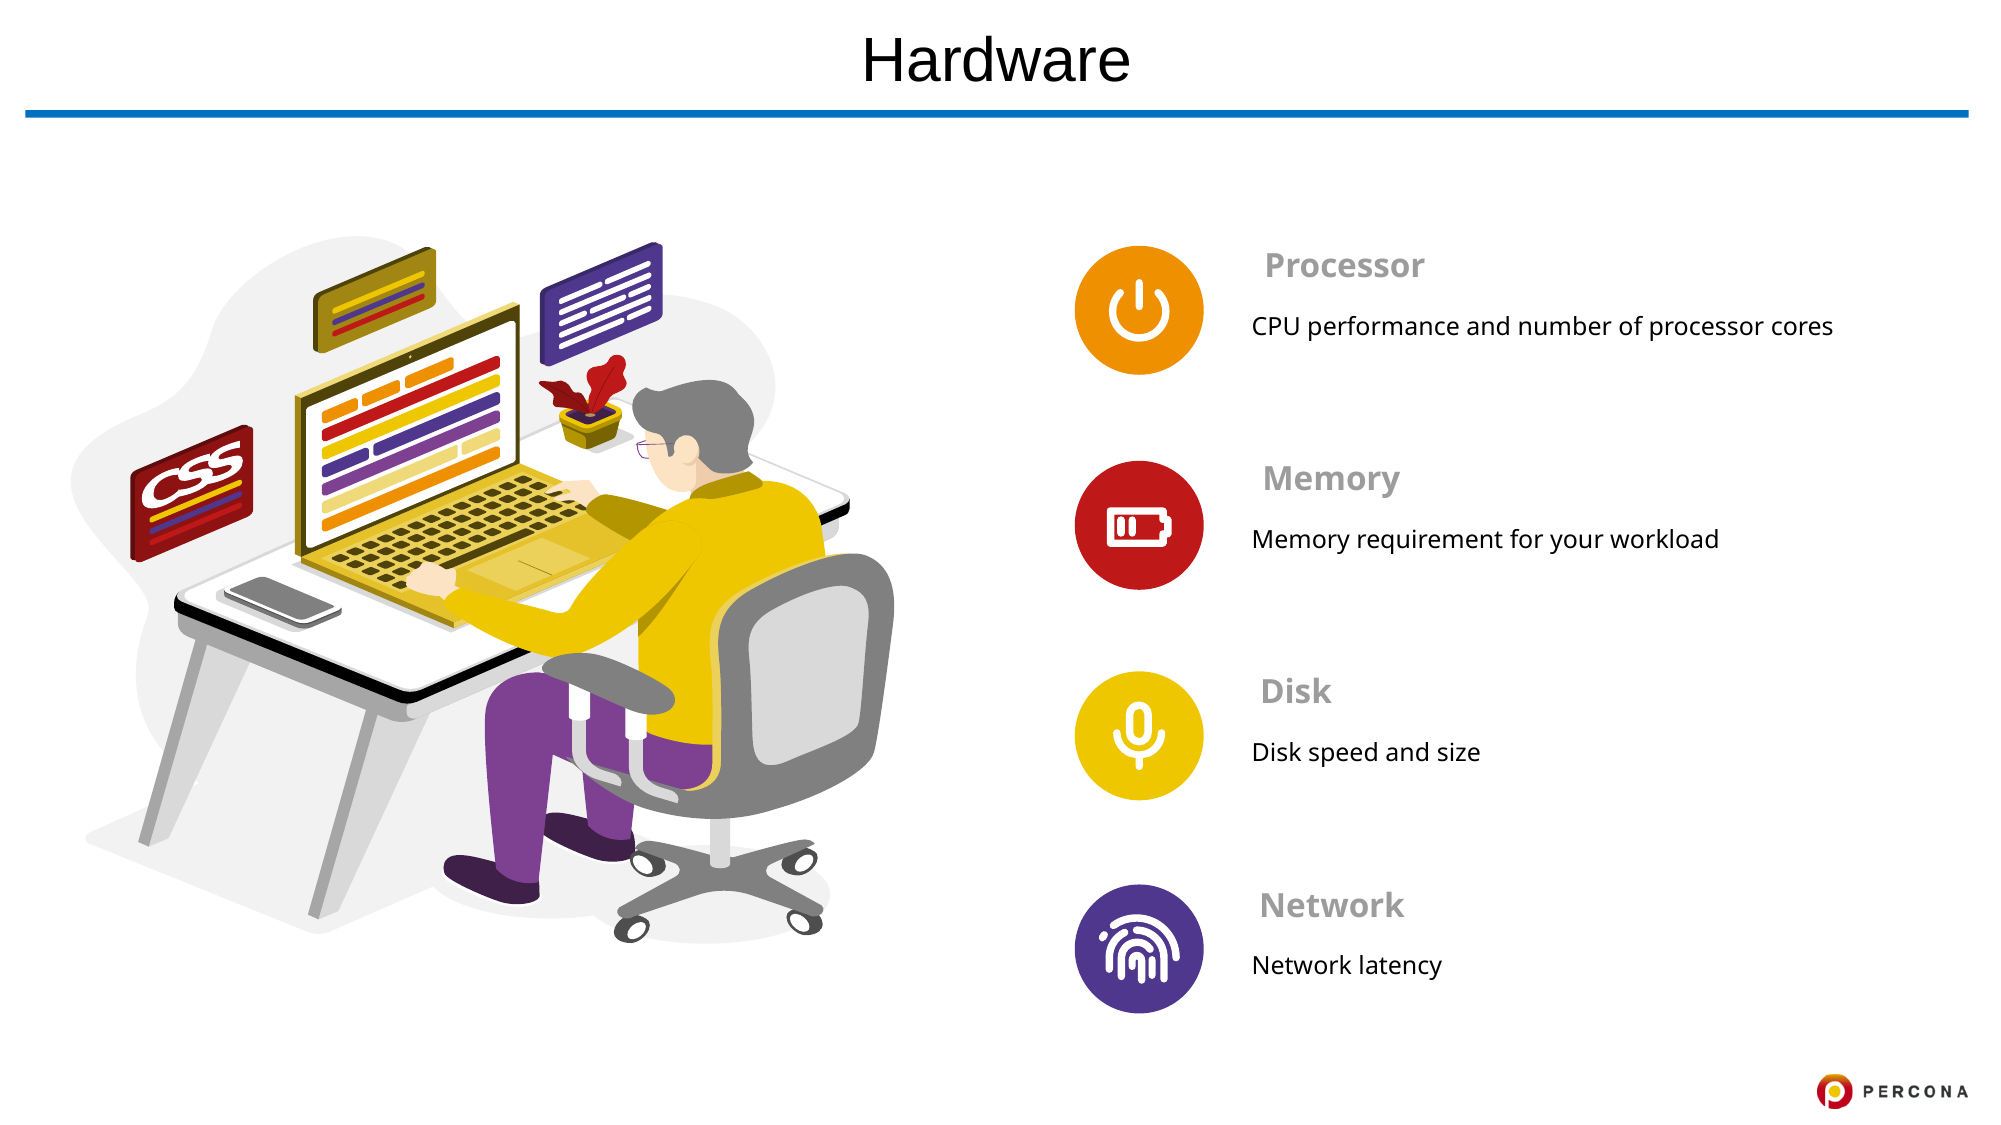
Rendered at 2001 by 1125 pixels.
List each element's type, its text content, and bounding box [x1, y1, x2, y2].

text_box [1074, 236, 1924, 1014]
title Hardware [25, 22, 1969, 101]
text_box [70, 236, 898, 945]
picture [1799, 1059, 2000, 1122]
